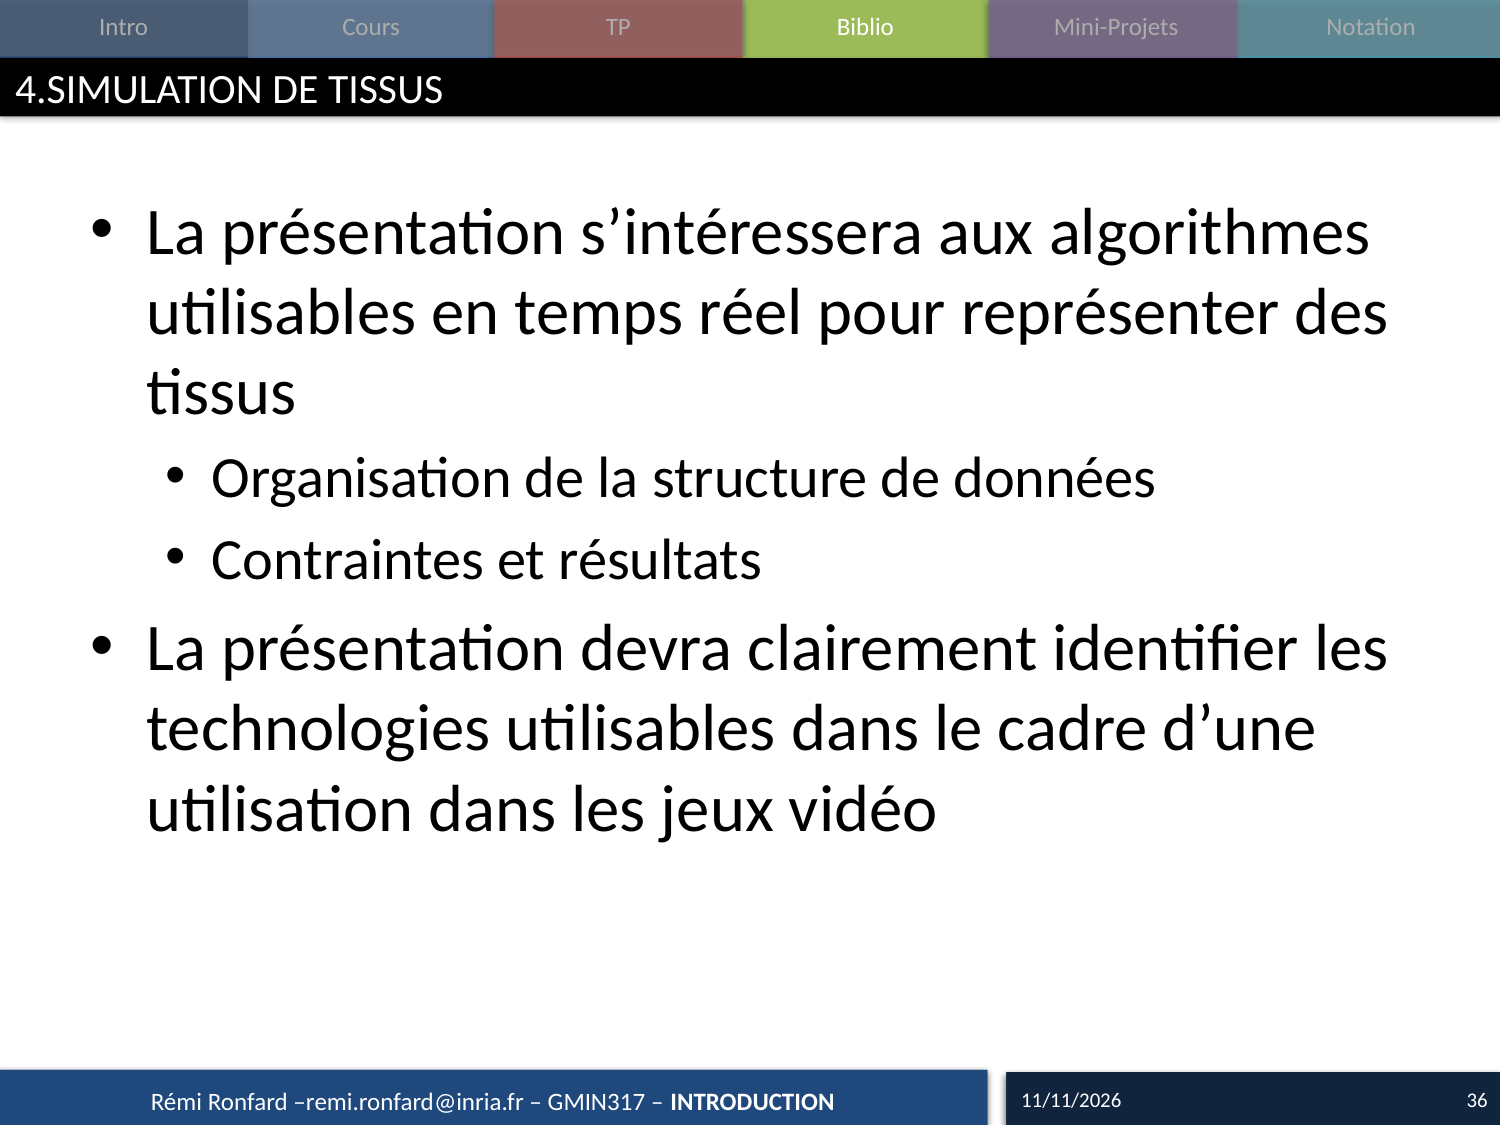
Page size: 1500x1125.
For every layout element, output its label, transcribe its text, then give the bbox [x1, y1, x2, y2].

footer Rémi Ronfard –remi.ronfard@inria.fr – GMIN317 – INTRODUCTION [0, 1072, 988, 1125]
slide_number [1006, 1070, 1153, 1125]
title 4.SIMULATION DE TISSUS [0, 58, 1500, 117]
slide_number 36 [1153, 1071, 1500, 1125]
list La présentation s’intéressera aux algorithmes utilisables en temps réel pour représenter des tissus Organisation de la structure de données Contraintes et résultats La présentation devra clairement identifier les technologies utilisables dans le cadre d’une utilisation dans les jeux vidéo [75, 179, 1425, 1005]
